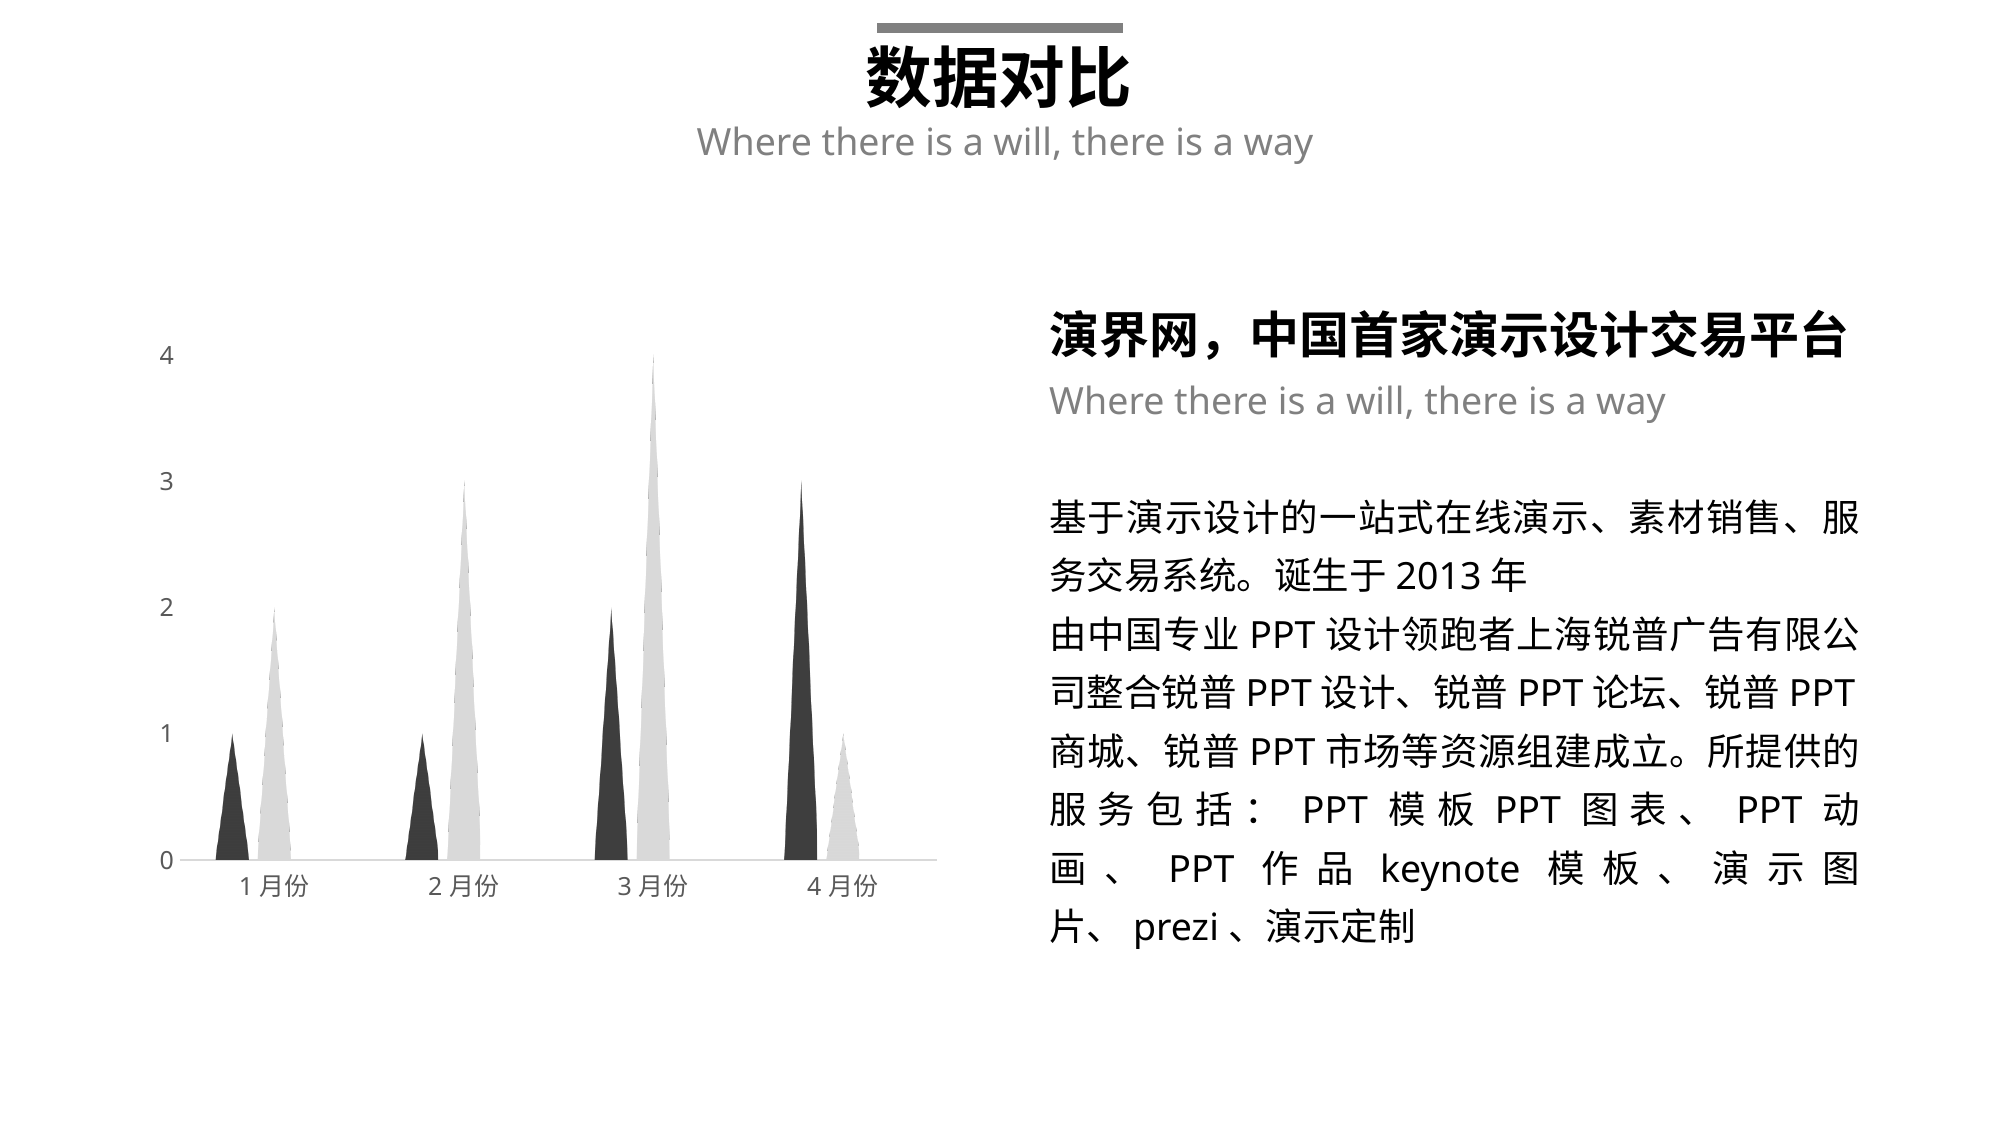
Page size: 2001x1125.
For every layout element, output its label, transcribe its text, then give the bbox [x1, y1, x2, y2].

text_box Where there is a will, there is a way [681, 110, 1330, 170]
chart [143, 325, 954, 916]
text_box 数据对比 [850, 28, 1150, 110]
text_box 演界网，中国首家演示设计交易平台 Where there is a will, there is a way 基于演示设计的一站式在线演示、素材销售、服务交易系统。诞生于2013年 由中国专业PPT设计领跑者上海锐普广告有限公司整合锐普PPT设计、锐普PPT论坛、锐普PPT商城、锐普PPT市场等资源组建成立。所提供的服务包括：PPT模板PPT图表、PPT动画、PPT作品keynote模板、演示图片、prezi、演示定制 [1034, 278, 1875, 1014]
